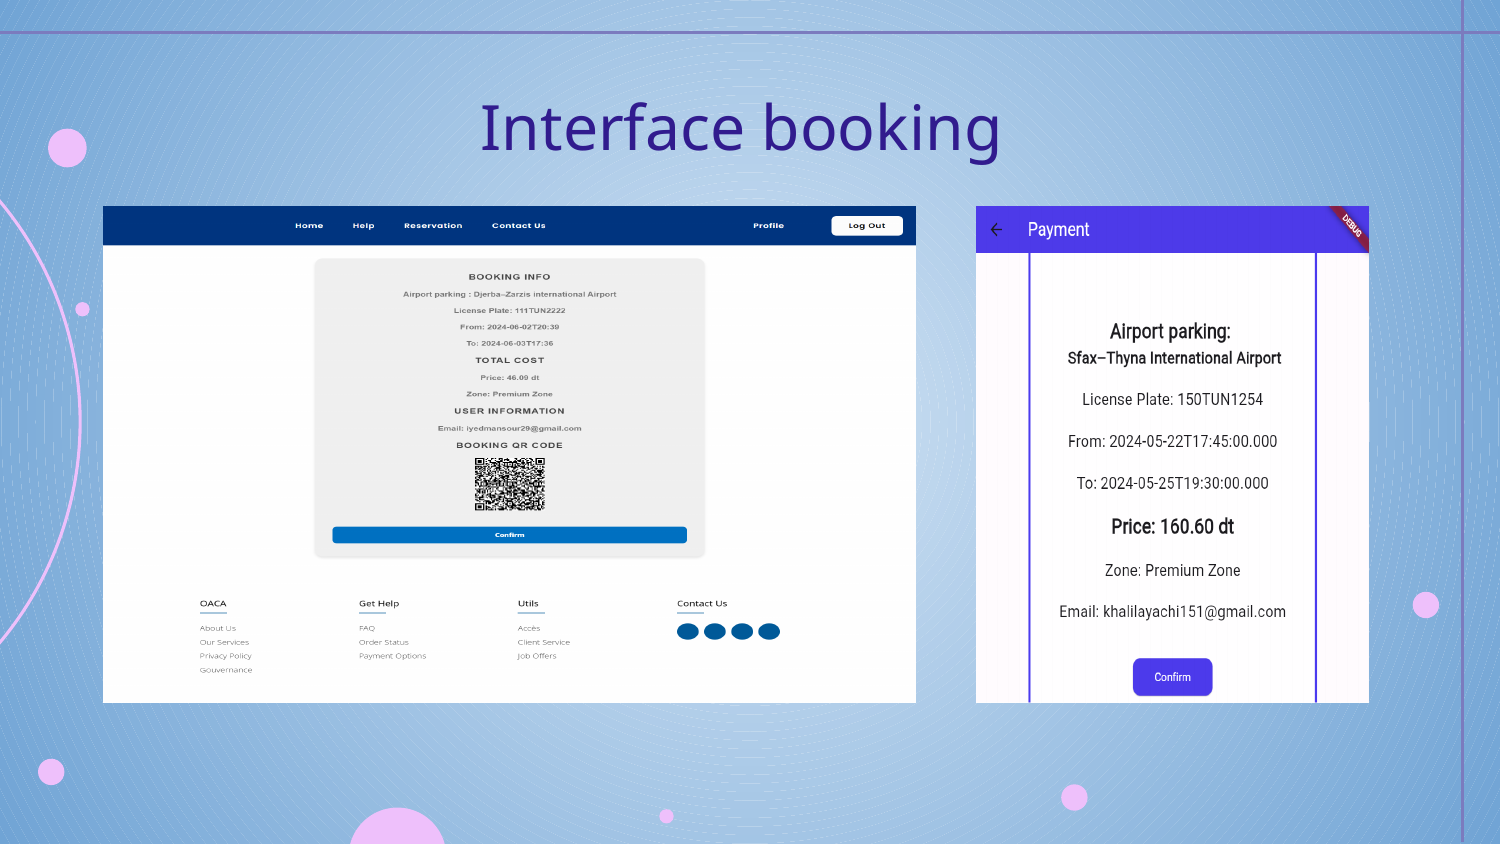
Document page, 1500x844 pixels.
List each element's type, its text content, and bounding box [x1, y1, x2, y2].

title Interface booking [118, 72, 1382, 167]
picture [103, 206, 916, 703]
picture [976, 206, 1370, 703]
